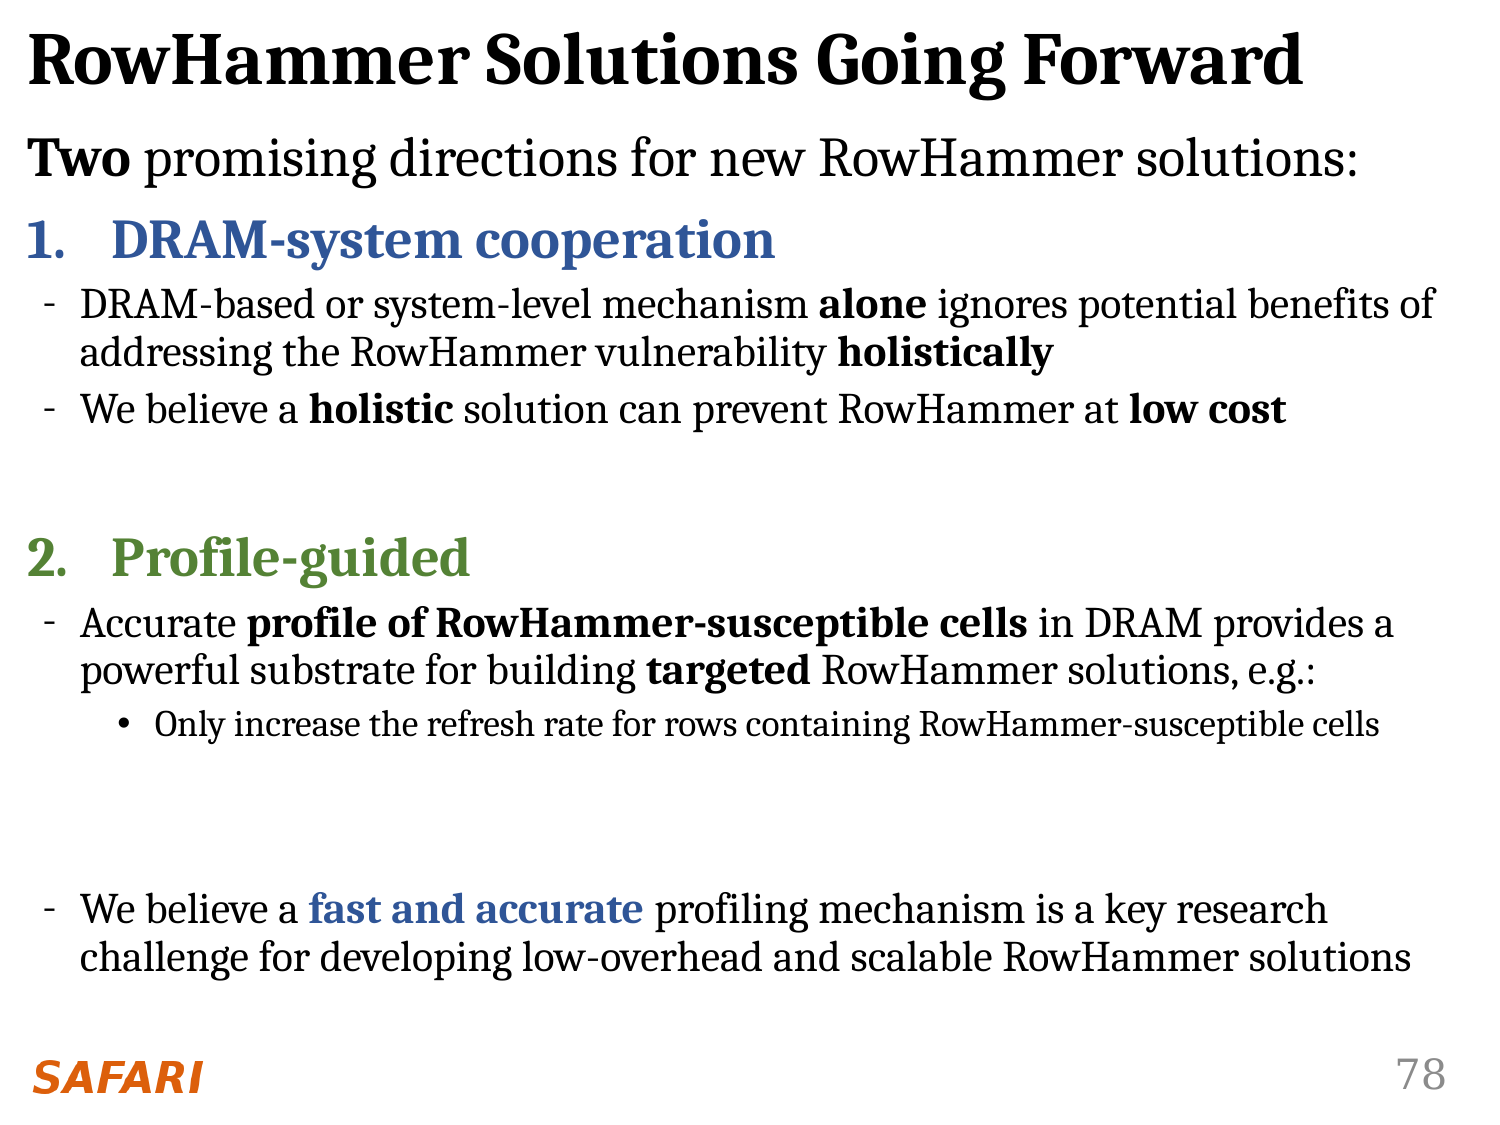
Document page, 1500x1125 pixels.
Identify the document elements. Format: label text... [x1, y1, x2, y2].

picture [31, 1051, 209, 1104]
list Two promising directions for new RowHammer solutions: DRAM-system cooperation DRAM-based or system-level mechanism alone ignores potential benefits of addressing the RowHammer vulnerability holistically We believe a holistic solution can prevent RowHammer at low cost Profile-guided Accurate profile of RowHammer-susceptible cells in DRAM provides a powerful substrate for building targeted RowHammer solutions, e.g.: Only increase the refresh rate for rows containing RowHammer-susceptible cells We believe a fast and accurate profiling mechanism is a key research challenge for developing low-overhead and scalable RowHammer solutions [12, 120, 1500, 1032]
title RowHammer Solutions Going Forward [12, 12, 1487, 120]
